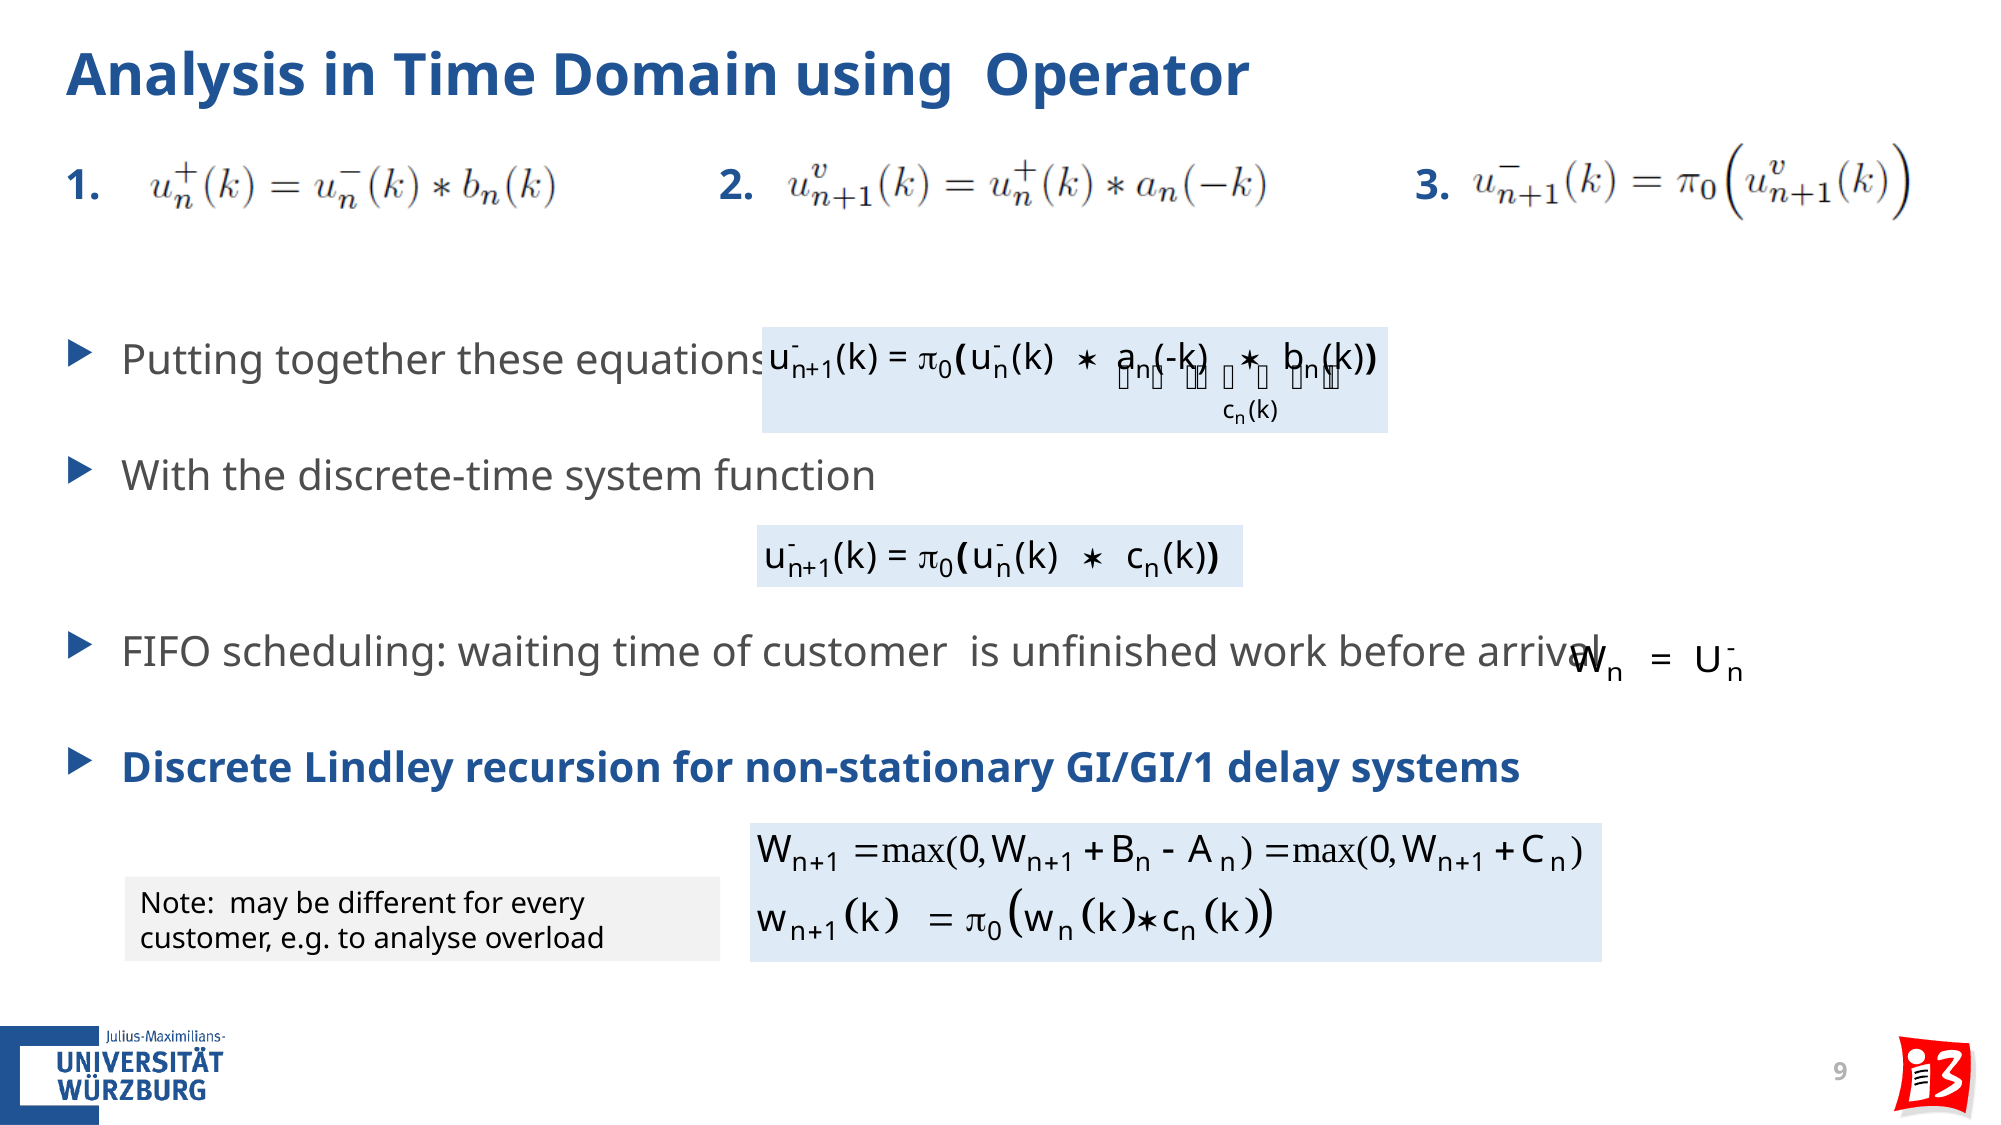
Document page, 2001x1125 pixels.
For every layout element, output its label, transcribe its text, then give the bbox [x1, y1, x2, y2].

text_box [1562, 628, 1769, 691]
picture [774, 145, 1271, 212]
picture [1461, 136, 1912, 225]
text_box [756, 524, 1243, 588]
picture [0, 1026, 225, 1125]
picture [137, 144, 572, 219]
slide_number 9 [1412, 1042, 1863, 1103]
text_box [749, 823, 1602, 963]
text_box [761, 326, 1389, 434]
